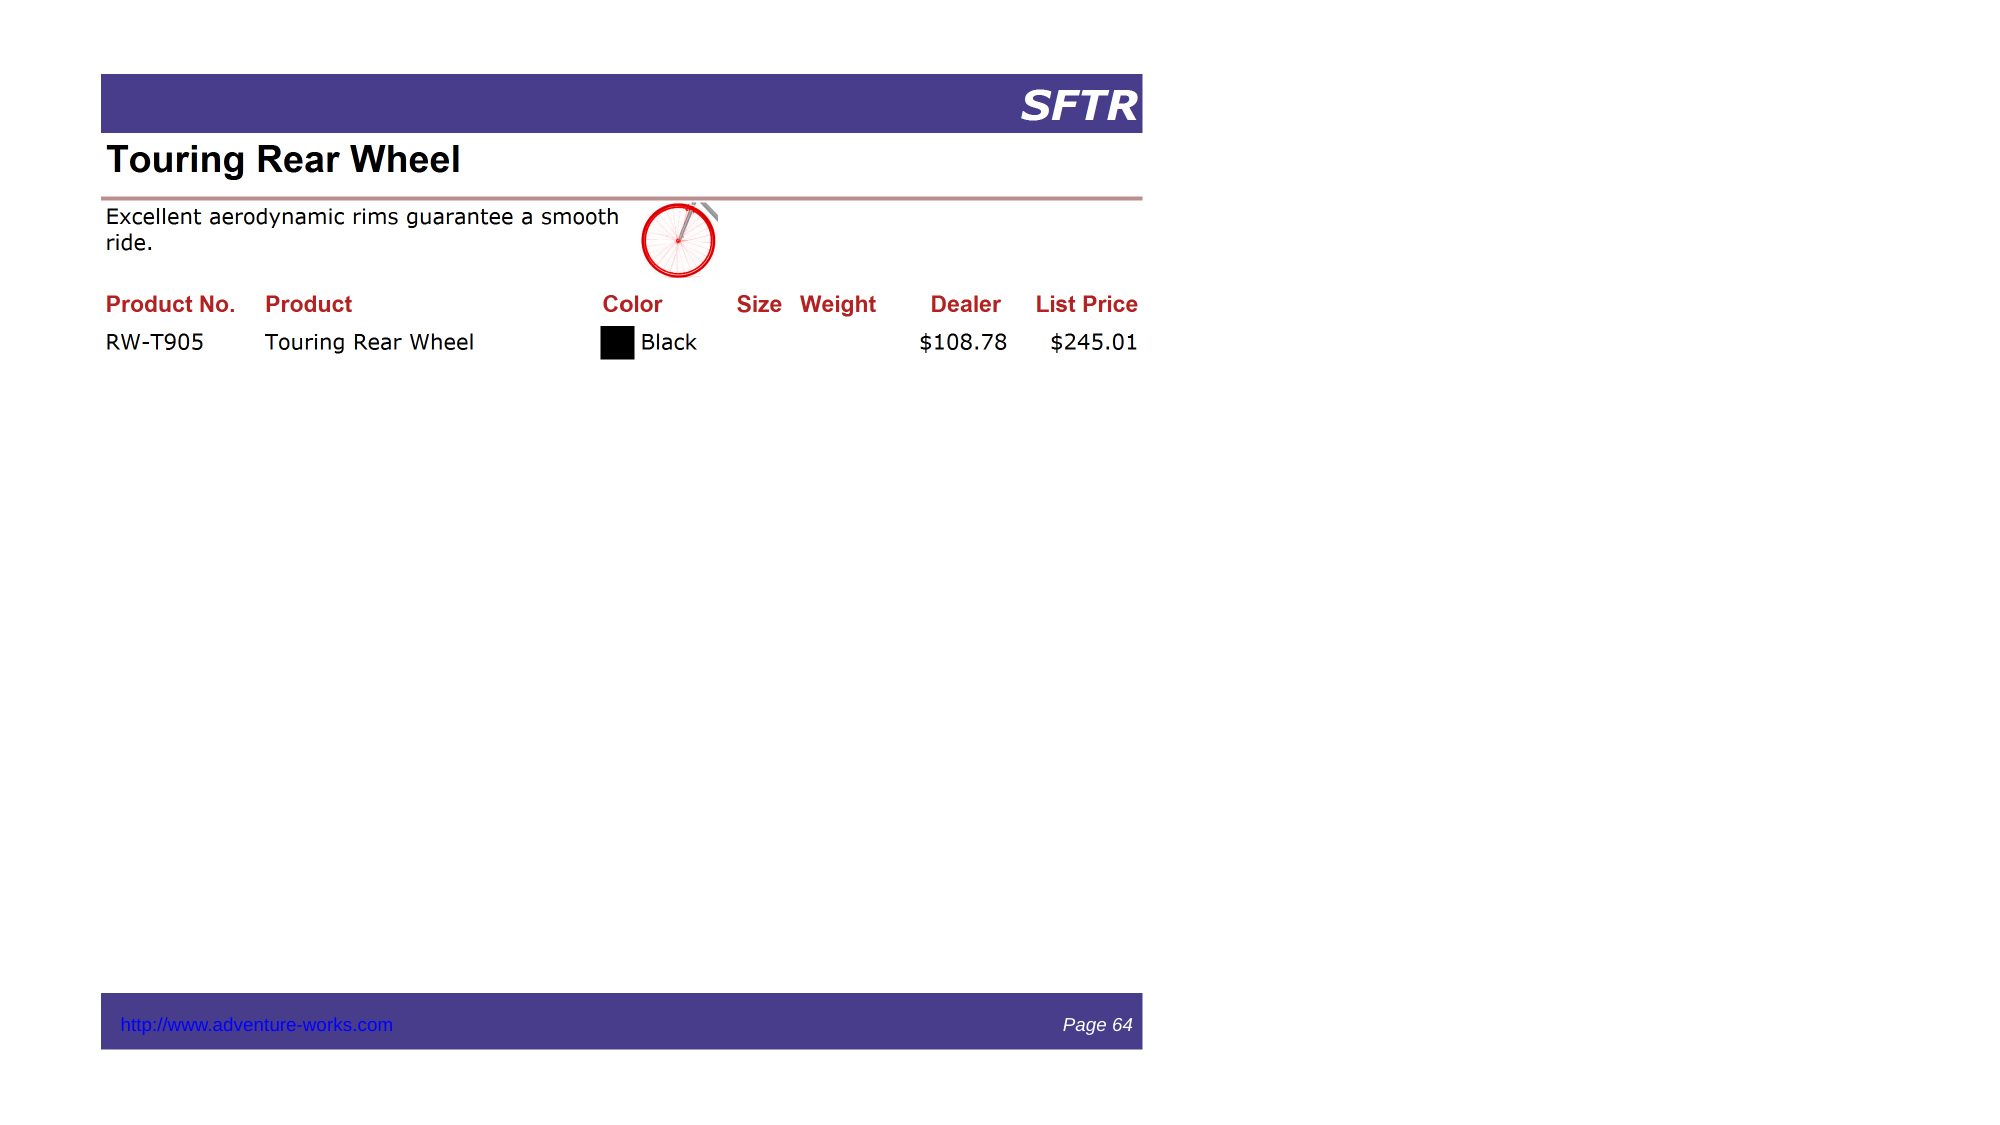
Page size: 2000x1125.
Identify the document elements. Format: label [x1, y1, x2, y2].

picture [101, 993, 1143, 1051]
picture [101, 74, 1143, 400]
